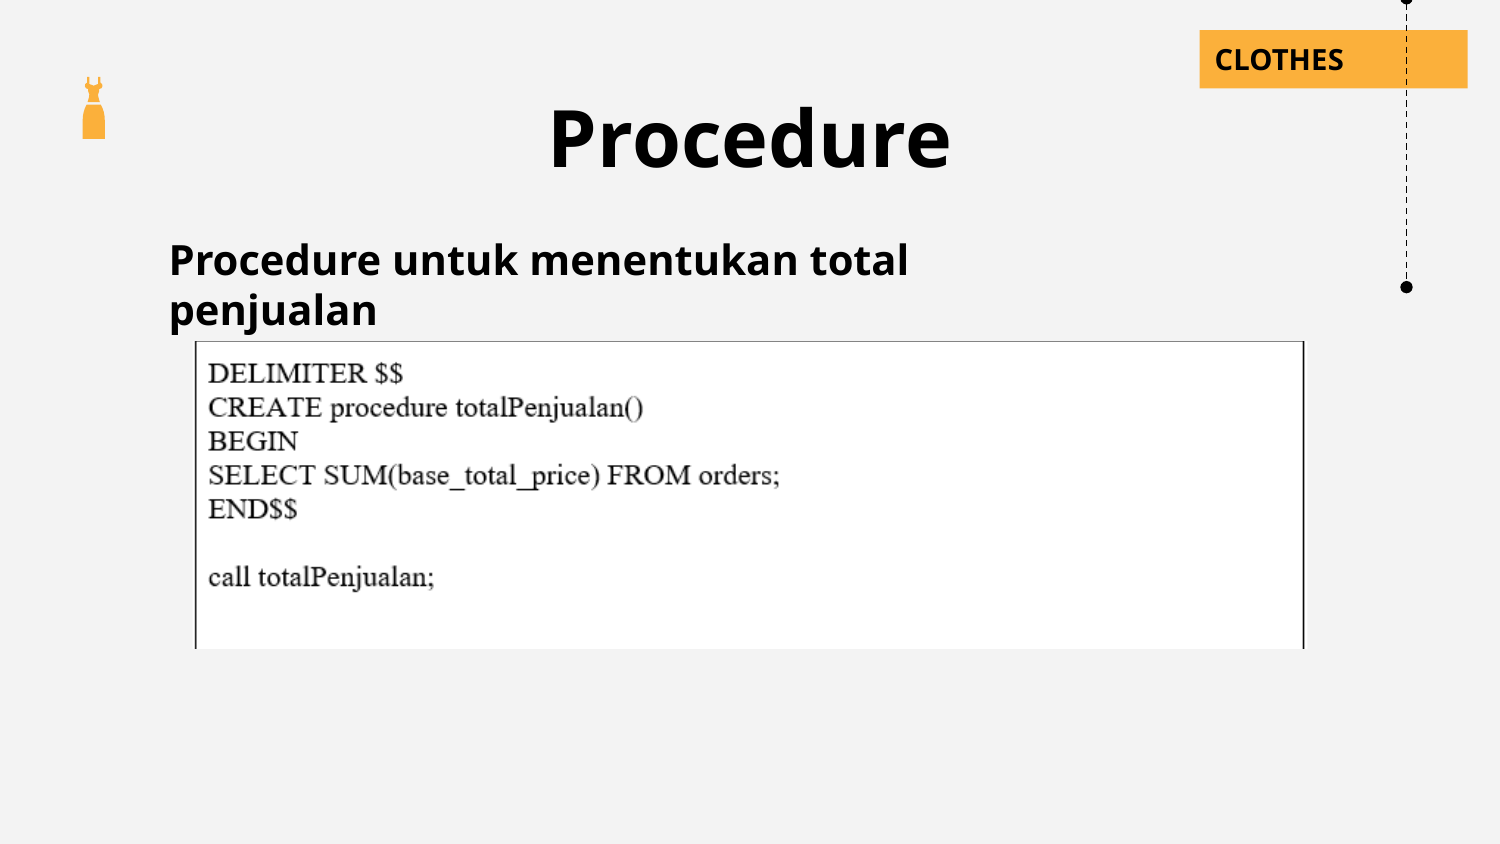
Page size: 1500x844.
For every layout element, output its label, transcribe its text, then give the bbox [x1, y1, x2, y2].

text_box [82, 76, 106, 139]
picture [192, 341, 1308, 650]
text_box Procedure untuk menentukan total penjualan [153, 218, 1063, 313]
text_box CLOTHES [1199, 30, 1468, 89]
title Procedure [93, 72, 1407, 167]
